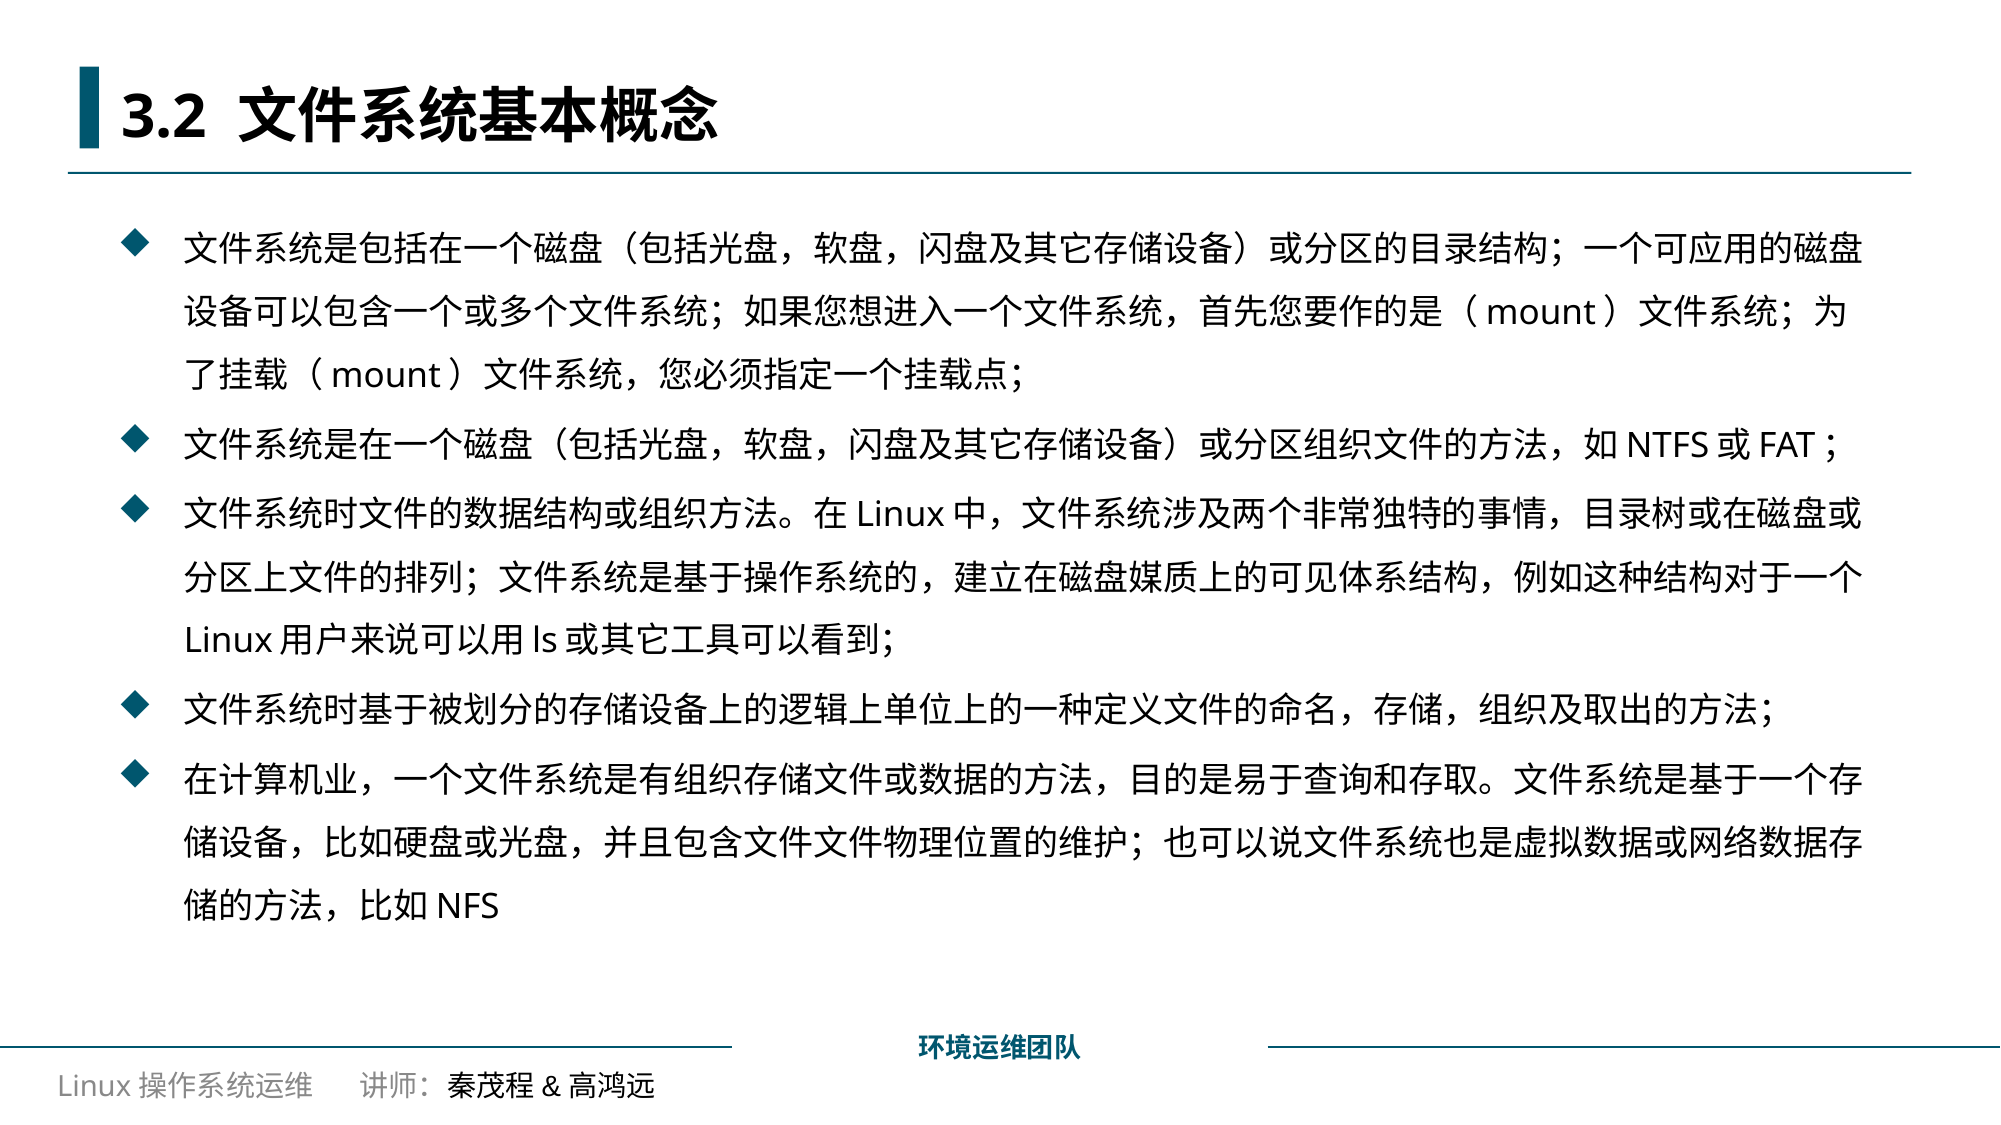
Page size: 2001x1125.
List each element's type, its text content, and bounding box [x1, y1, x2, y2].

title 3.2 文件系统基本概念 [103, 66, 1460, 161]
list 文件系统是包括在一个磁盘（包括光盘，软盘，闪盘及其它存储设备）或分区的目录结构；一个可应用的磁盘设备可以包含一个或多个文件系统；如果您想进入一个文件系统，首先您要作的是（mount）文件系统；为了挂载（mount）文件系统，您必须指定一个挂载点； 文件系统是在一个磁盘（包括光盘，软盘，闪盘及其它存储设备）或分区组织文件的方法，如NTFS或FAT； 文件系统时文件的数据结构或组织方法。在Linux中，文件系统涉及两个非常独特的事情，目录树或在磁盘或分区上文件的排列；文件系统是基于操作系统的，建立在磁盘媒质上的可见体系结构，例如这种结构对于一个Linux用户来说可以用ls或其它工具可以看到； 文件系统时基于被划分的存储设备上的逻辑上单位上的一种定义文件的命名，存储，组织及取出的方法； 在计算机业，一个文件系统是有组织存储文件或数据的方法，目的是易于查询和存取。文件系统是基于一个存储设备，比如硬盘或光盘，并且包含文件文件物理位置的维护；也可以说文件系统也是虚拟数据或网络数据存储的方法，比如NFS [99, 196, 1901, 1024]
